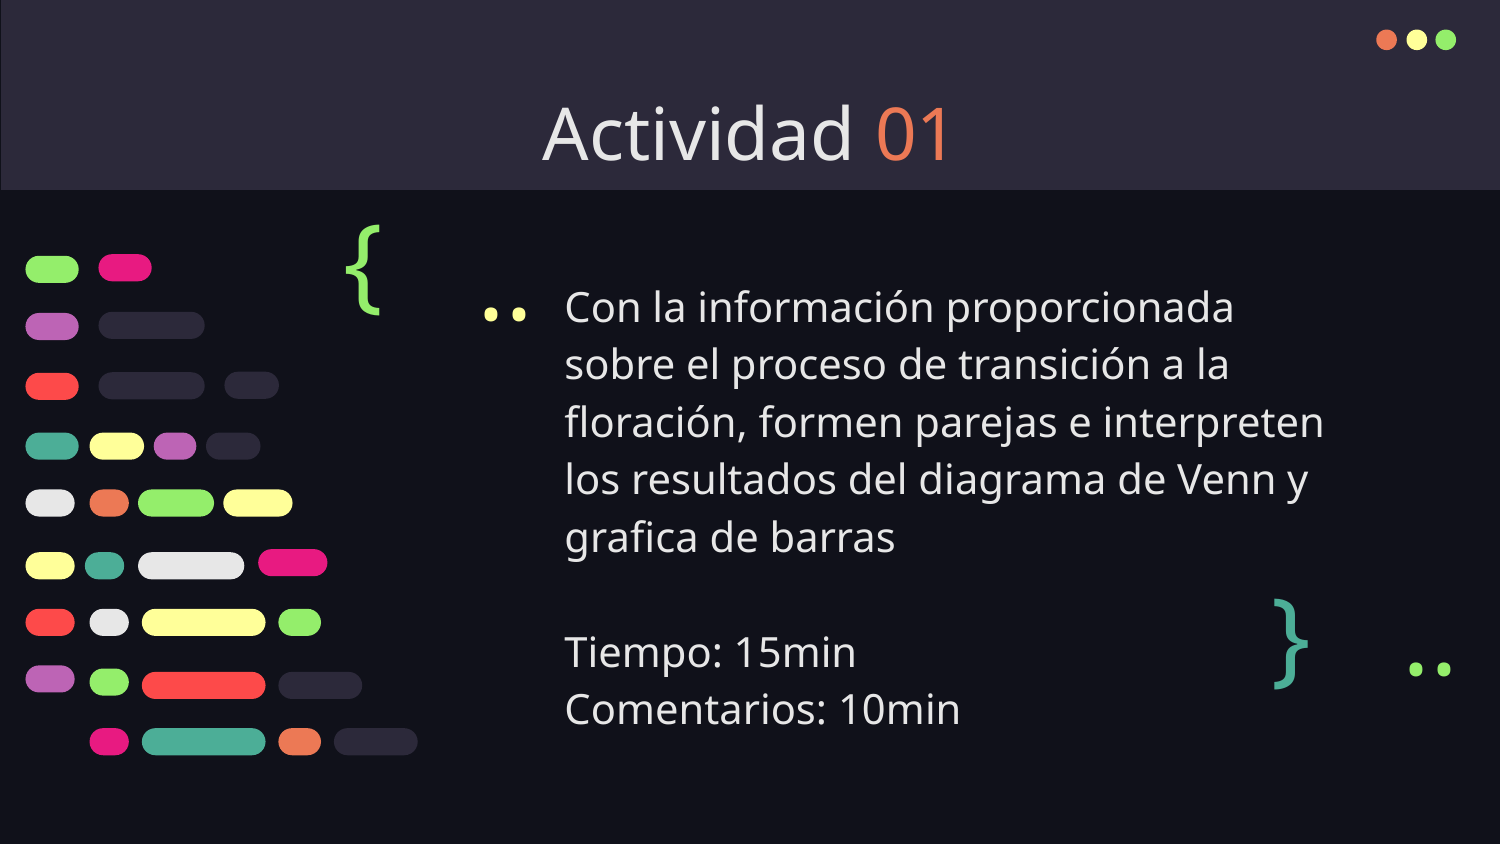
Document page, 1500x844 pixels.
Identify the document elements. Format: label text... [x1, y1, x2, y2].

text_box .. [388, 234, 549, 324]
title Actividad 01 [118, 72, 1383, 167]
subtitle Con la información proporcionada sobre el proceso de transición a la floración, formen parejas e interpreten los resultados del diagrama de Venn y grafica de barras Tiempo: 15min Comentarios: 10min [549, 258, 1364, 430]
text_box .. [1313, 589, 1474, 679]
text_box } [1256, 554, 1343, 679]
text_box { [328, 180, 445, 252]
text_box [25, 253, 419, 756]
